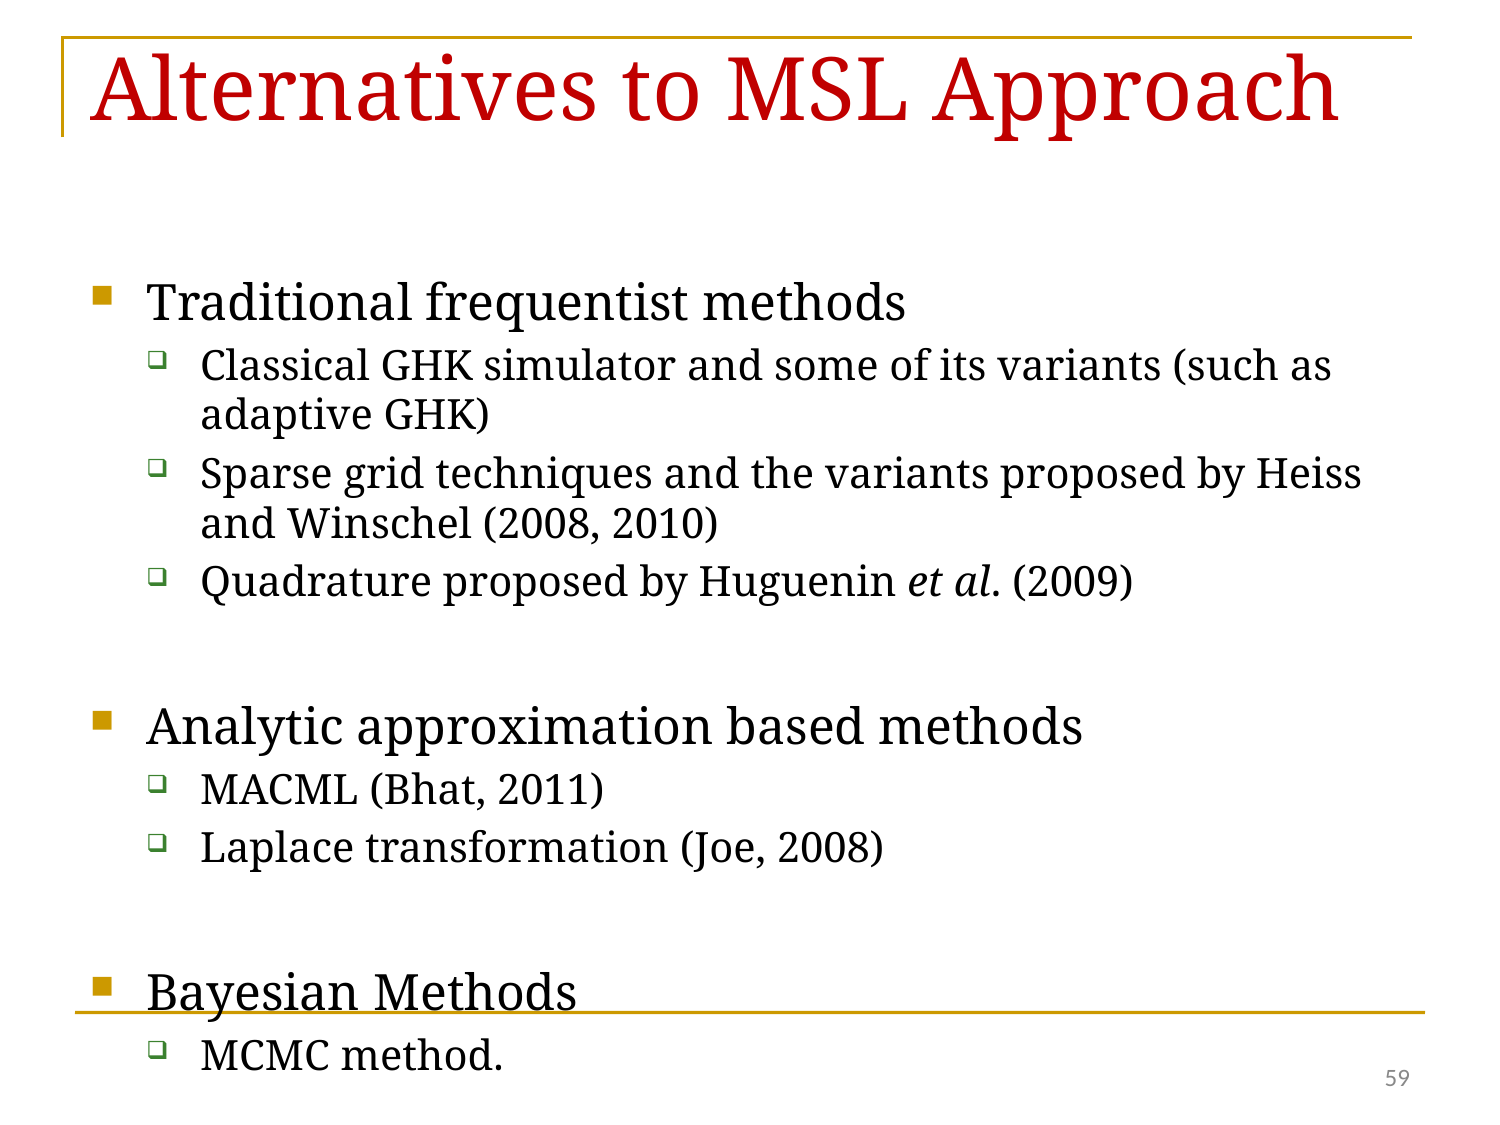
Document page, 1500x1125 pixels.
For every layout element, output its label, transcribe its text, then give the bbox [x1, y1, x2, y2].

title Alternatives to MSL Approach [75, 24, 1425, 213]
slide_number 59 [1074, 1024, 1425, 1100]
list Traditional frequentist methods Classical GHK simulator and some of its variants (such as adaptive GHK) Sparse grid techniques and the variants proposed by Heiss and Winschel (2008, 2010) Quadrature proposed by Huguenin et al. (2009) Analytic approximation based methods MACML (Bhat, 2011) Laplace transformation (Joe, 2008) Bayesian Methods MCMC method. [75, 262, 1425, 1006]
